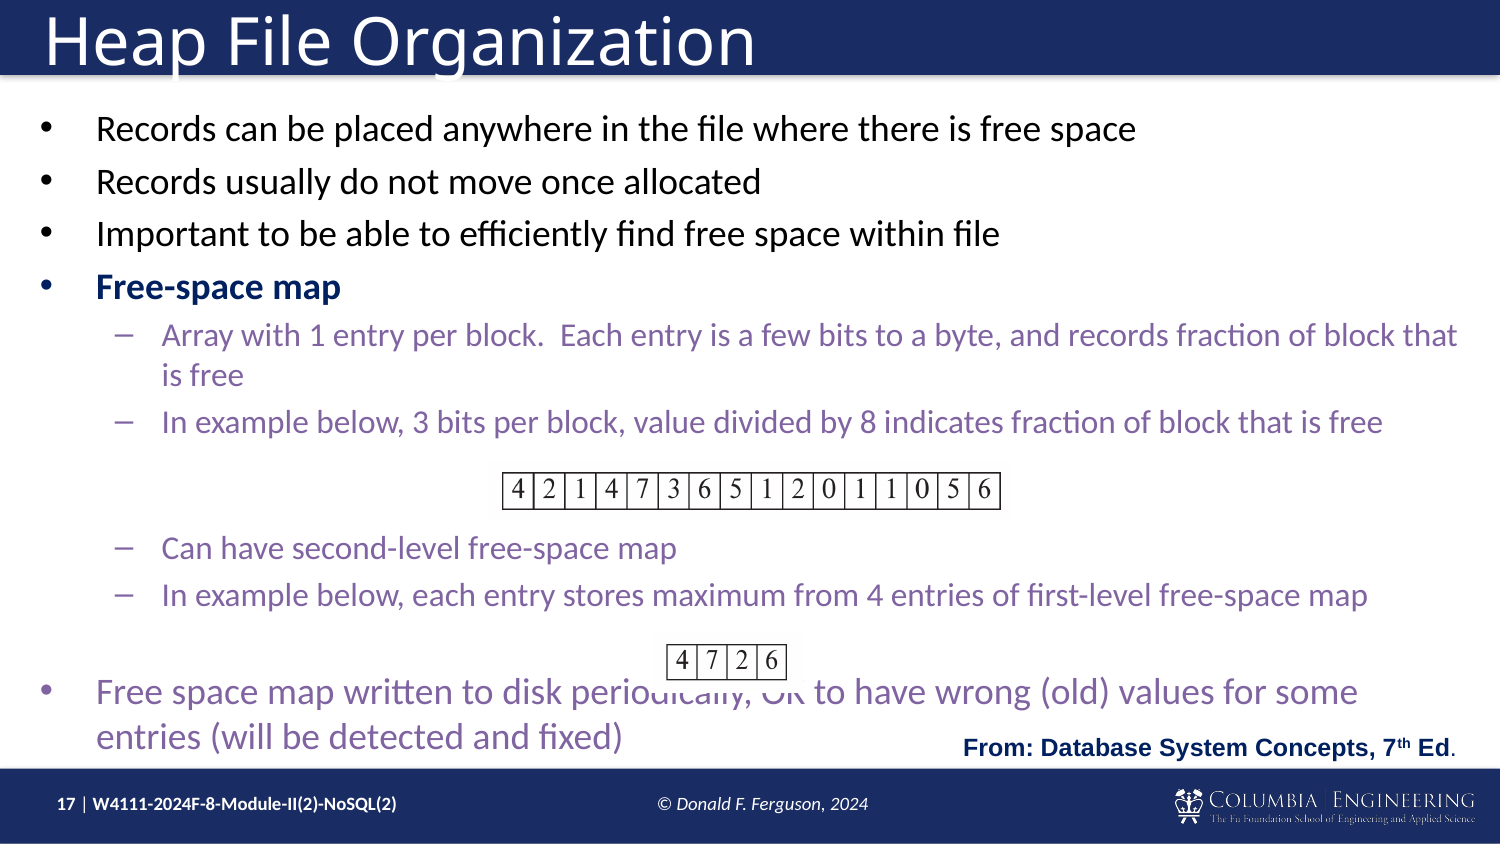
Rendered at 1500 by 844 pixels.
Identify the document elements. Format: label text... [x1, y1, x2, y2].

list Records can be placed anywhere in the file where there is free space Records usually do not move once allocated Important to be able to efficiently find free space within file Free-space map Array with 1 entry per block. Each entry is a few bits to a byte, and records fraction of block that is free In example below, 3 bits per block, value divided by 8 indicates fraction of block that is free Can have second-level free-space map In example below, each entry stores maximum from 4 entries of first-level free-space map Free space map written to disk periodically, OK to have wrong (old) values for some entries (will be detected and fixed) [24, 96, 1475, 760]
picture [488, 462, 1012, 520]
text_box From: Database System Concepts, 7th Ed. [948, 724, 1472, 769]
title Heap File Organization [28, 0, 1450, 73]
picture [651, 632, 805, 694]
